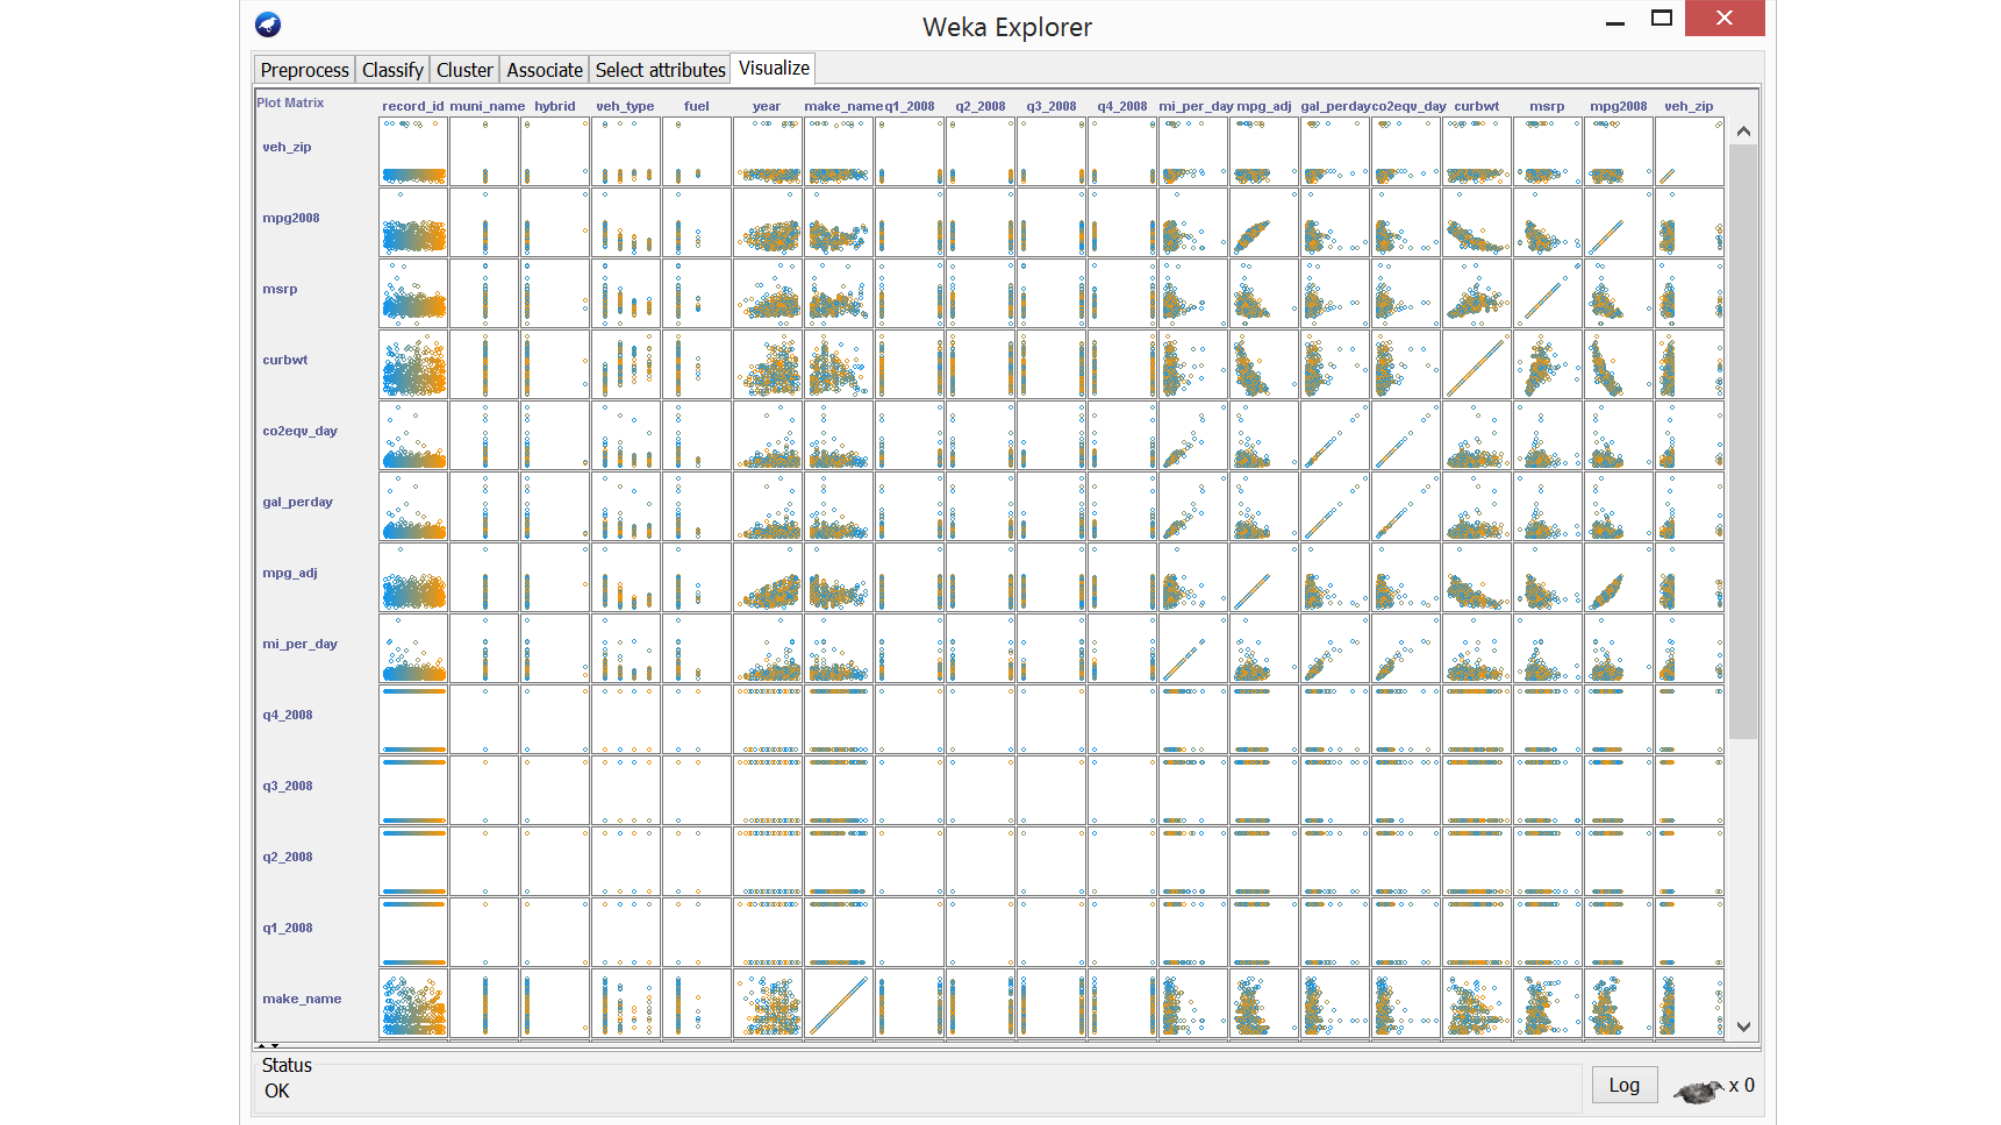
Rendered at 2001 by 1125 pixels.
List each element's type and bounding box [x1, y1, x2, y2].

picture [239, 0, 1777, 1125]
